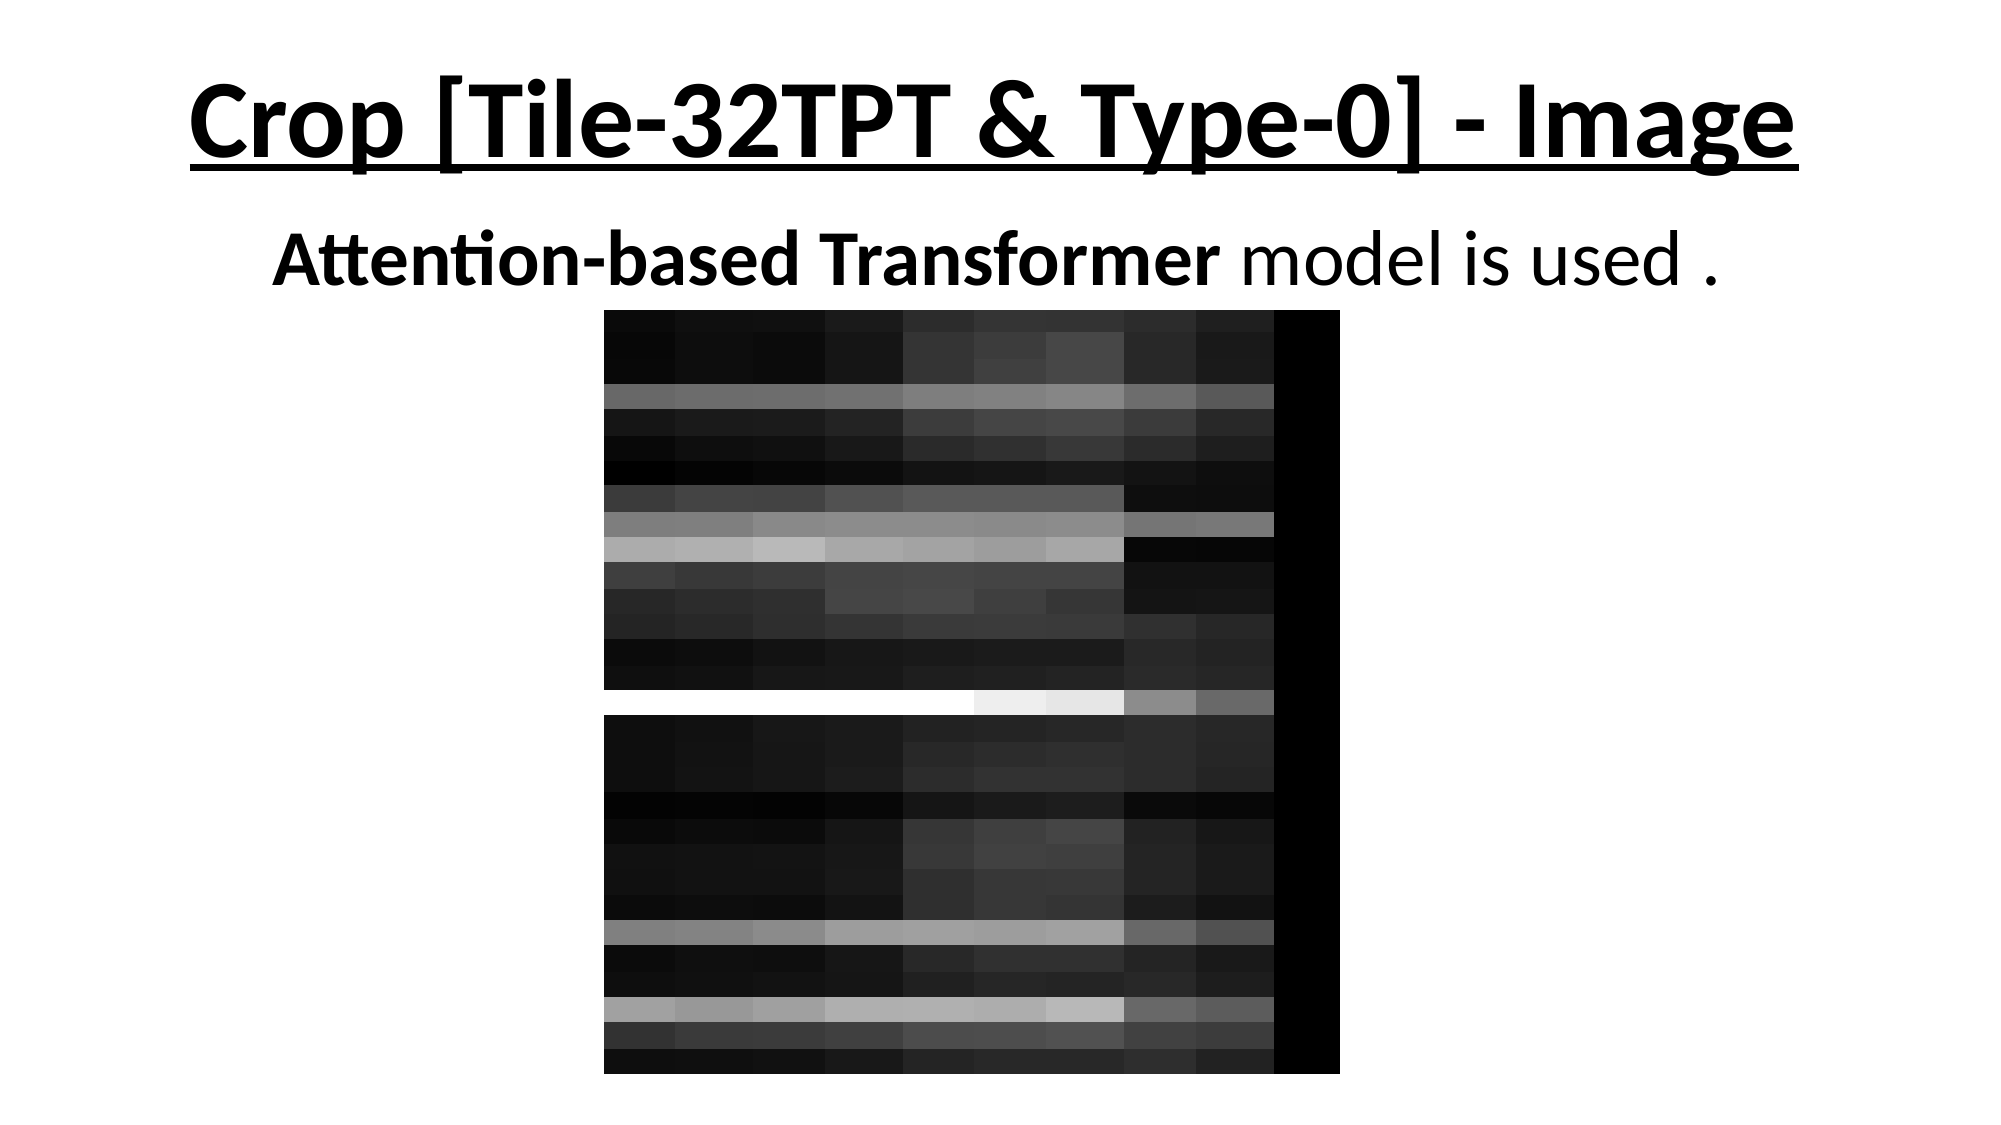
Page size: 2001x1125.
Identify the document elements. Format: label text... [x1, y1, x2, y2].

text_box Attention-based Transformer model is used . [20, 191, 1974, 311]
title Crop [Tile-32TPT & Type-0] - Image [0, 68, 1989, 175]
picture [604, 310, 1340, 1074]
